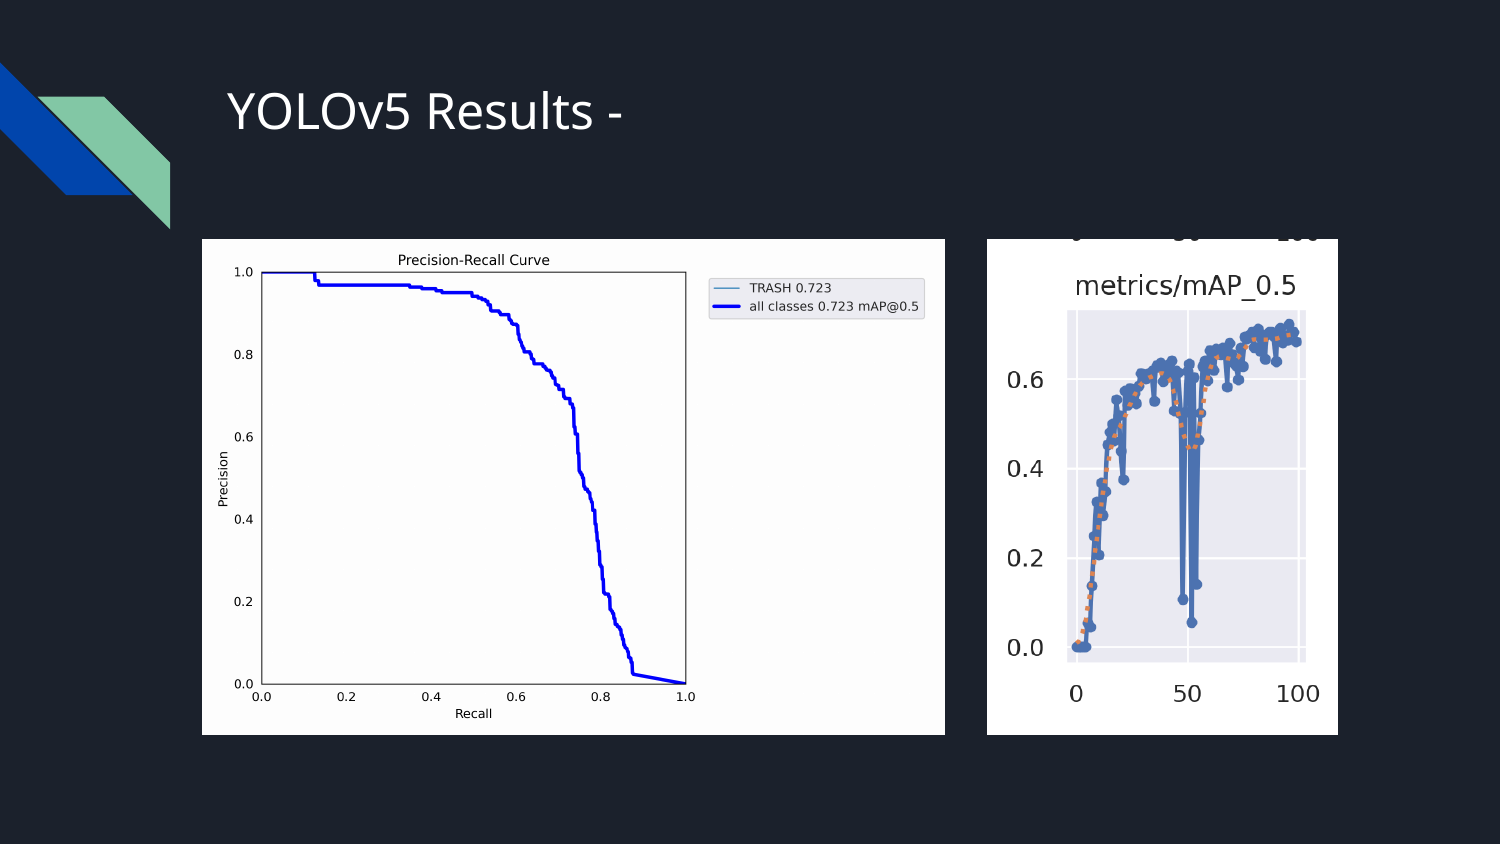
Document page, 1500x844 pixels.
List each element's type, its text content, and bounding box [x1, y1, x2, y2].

title YOLOv5 Results - [212, 64, 1368, 215]
picture [201, 239, 945, 735]
picture [986, 239, 1339, 735]
